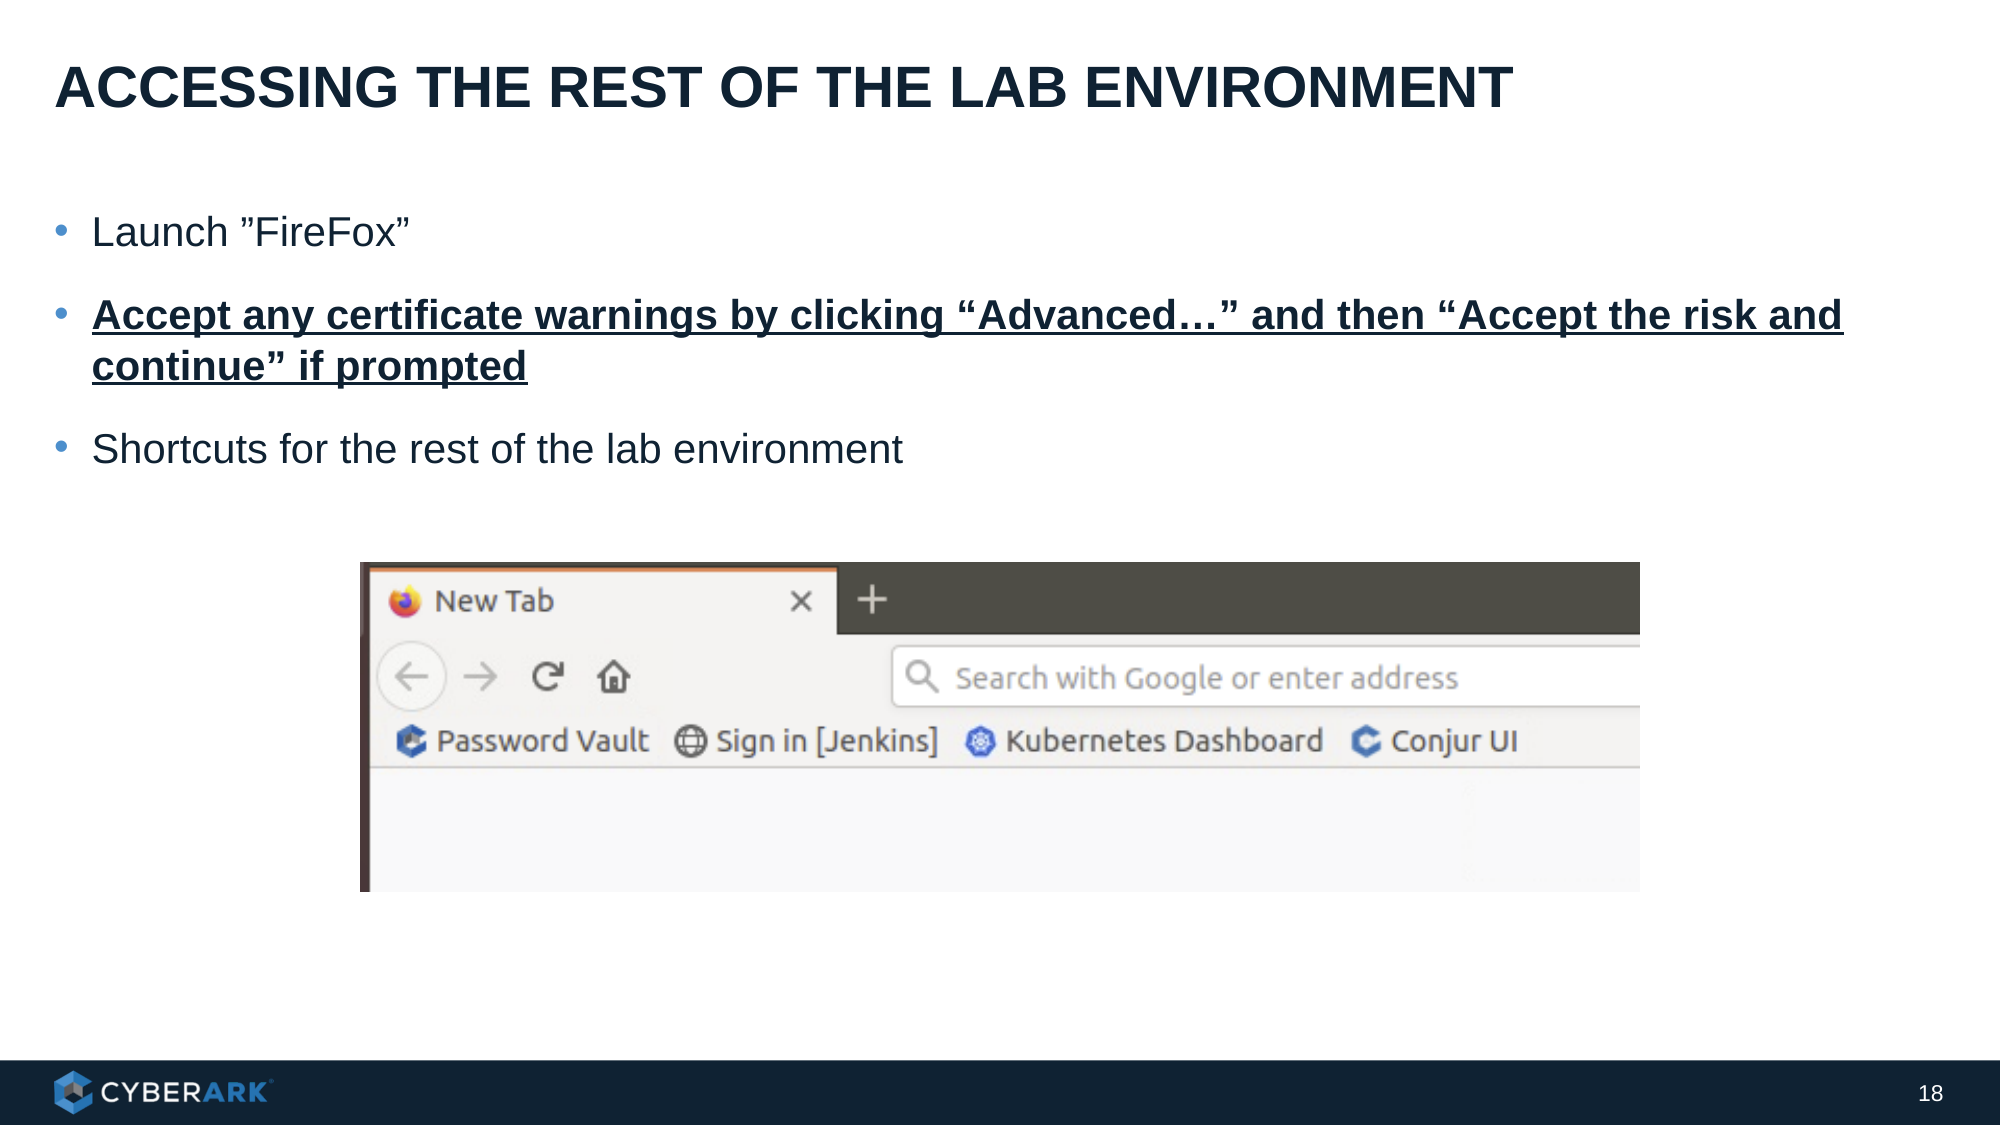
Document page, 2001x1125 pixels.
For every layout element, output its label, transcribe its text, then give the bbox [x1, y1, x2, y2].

slide_number 18 [1758, 1077, 1944, 1108]
picture [360, 562, 1640, 892]
picture [54, 1070, 274, 1115]
list Launch ”FireFox” Accept any certificate warnings by clicking “Advanced…” and then “Accept the risk and continue” if prompted Shortcuts for the rest of the lab environment [54, 204, 1948, 1015]
title Accessing the rest of the lab environment [54, 53, 1948, 120]
